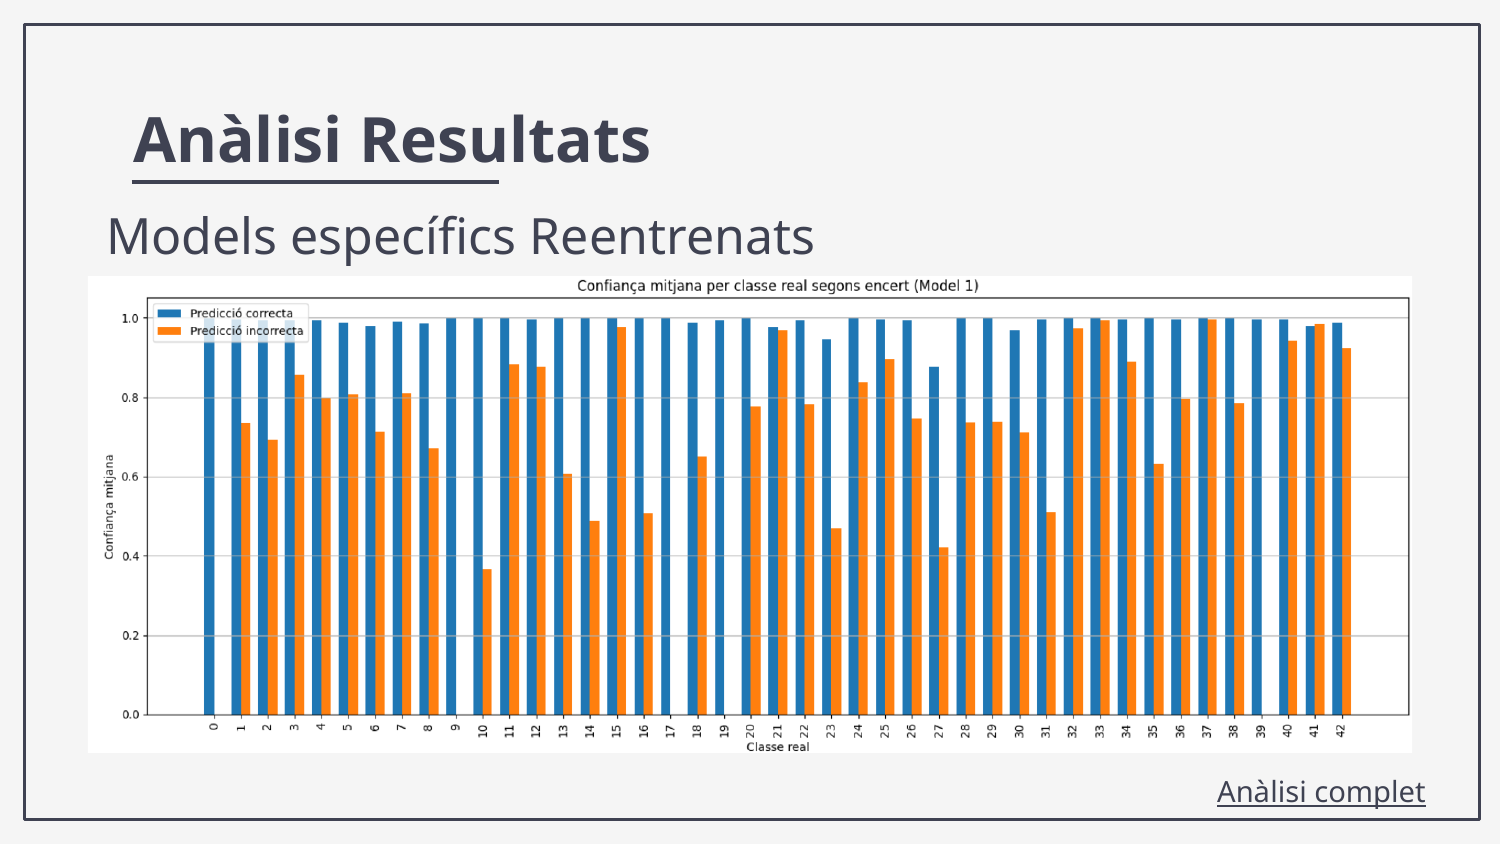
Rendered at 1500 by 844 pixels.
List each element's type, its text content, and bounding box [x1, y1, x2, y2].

title Anàlisi Resultats [118, 85, 1382, 180]
title Models específics Reentrenats [91, 189, 1053, 274]
picture [87, 276, 1413, 753]
subtitle Anàlisi complet [1202, 758, 1445, 828]
